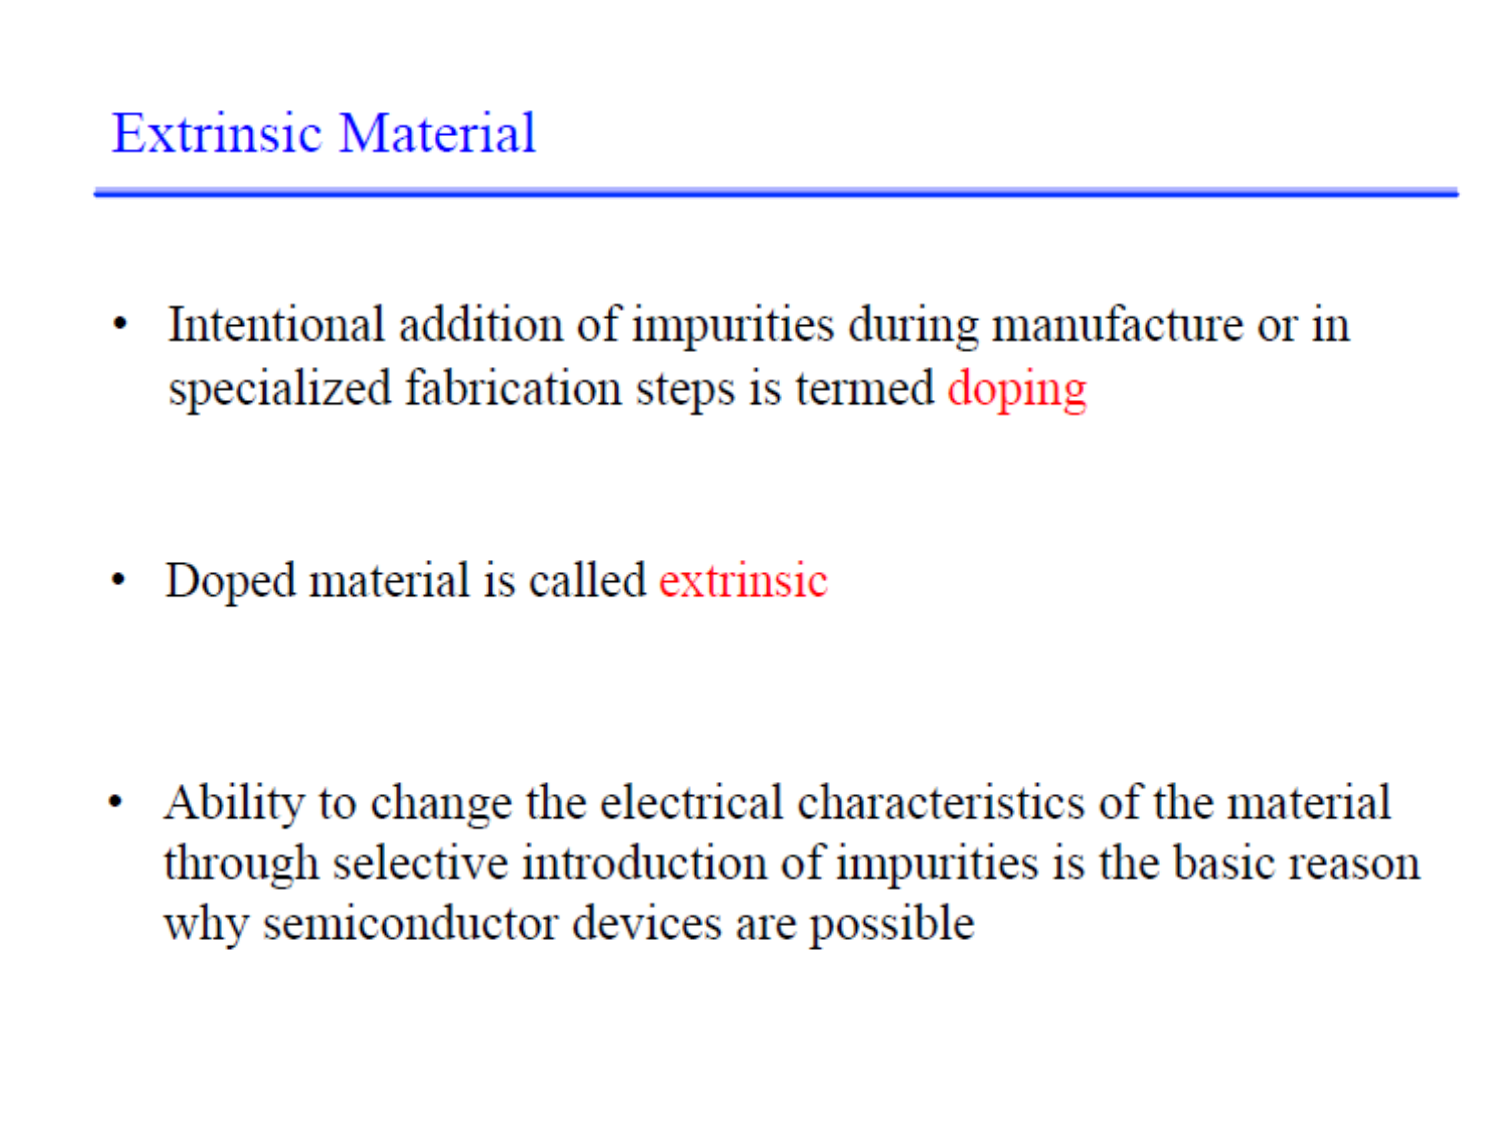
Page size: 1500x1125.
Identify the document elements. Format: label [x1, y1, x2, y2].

picture [75, 99, 1493, 438]
picture [74, 537, 1463, 613]
picture [71, 762, 1488, 963]
